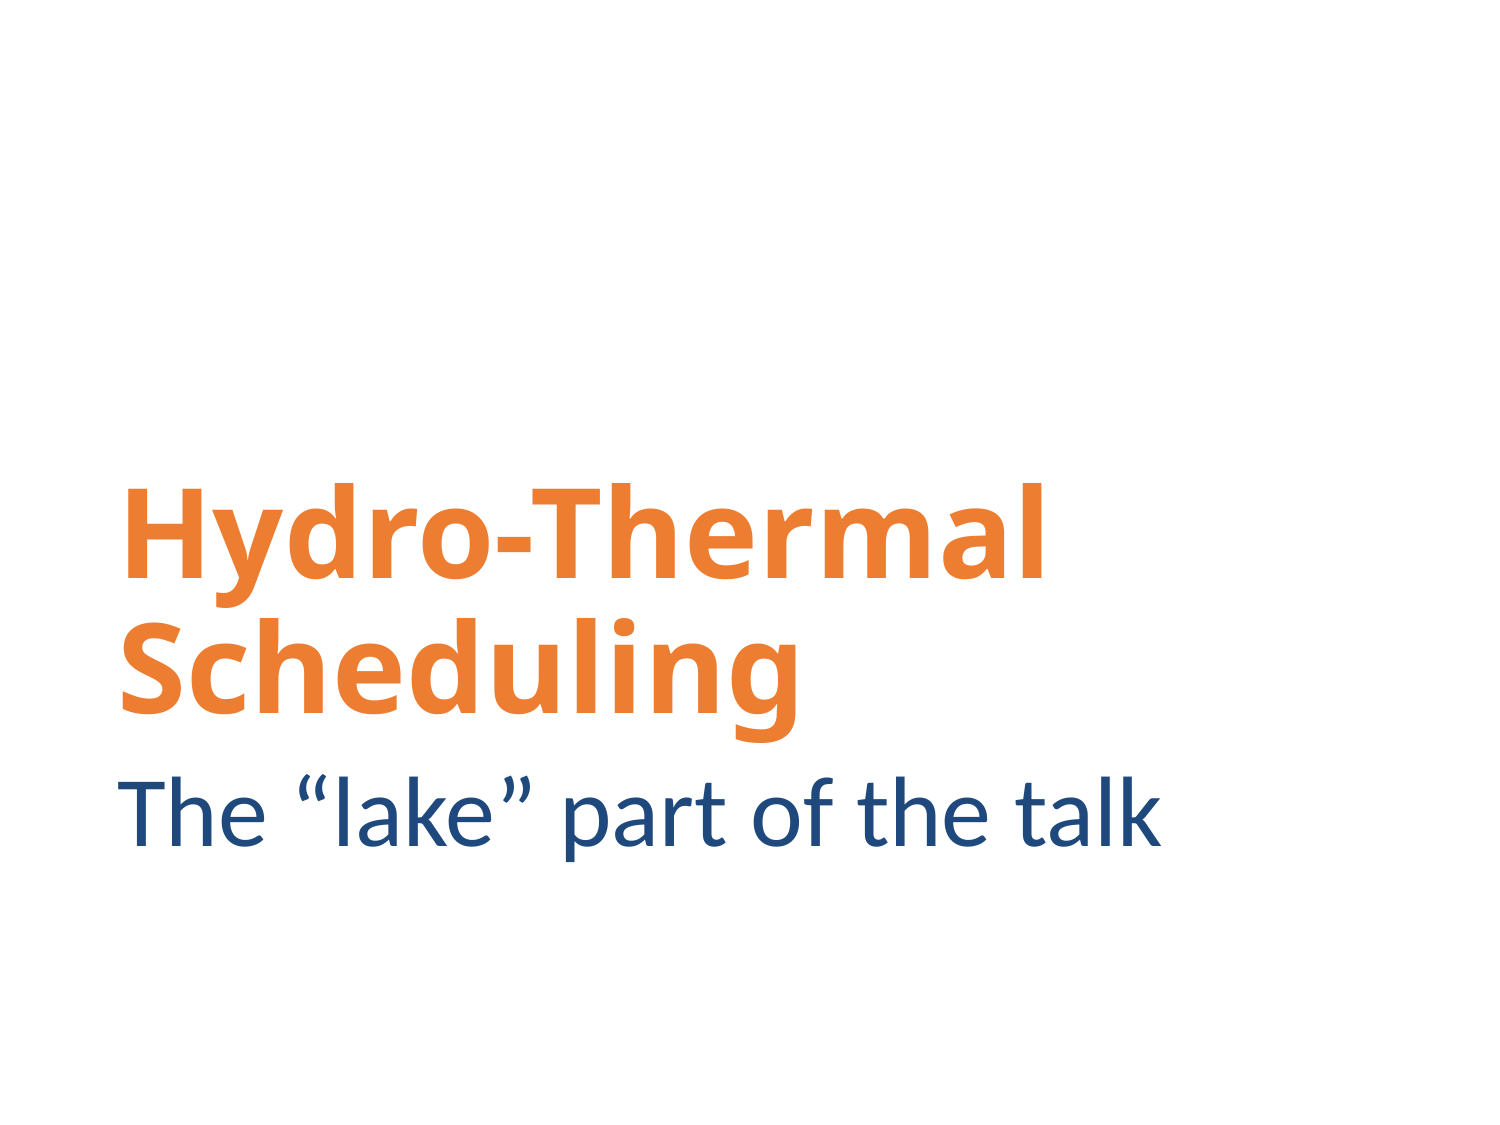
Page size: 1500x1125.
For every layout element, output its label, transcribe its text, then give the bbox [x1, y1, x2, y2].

list The “lake” part of the talk [102, 752, 1397, 999]
title Hydro-Thermal Scheduling [102, 280, 1397, 749]
